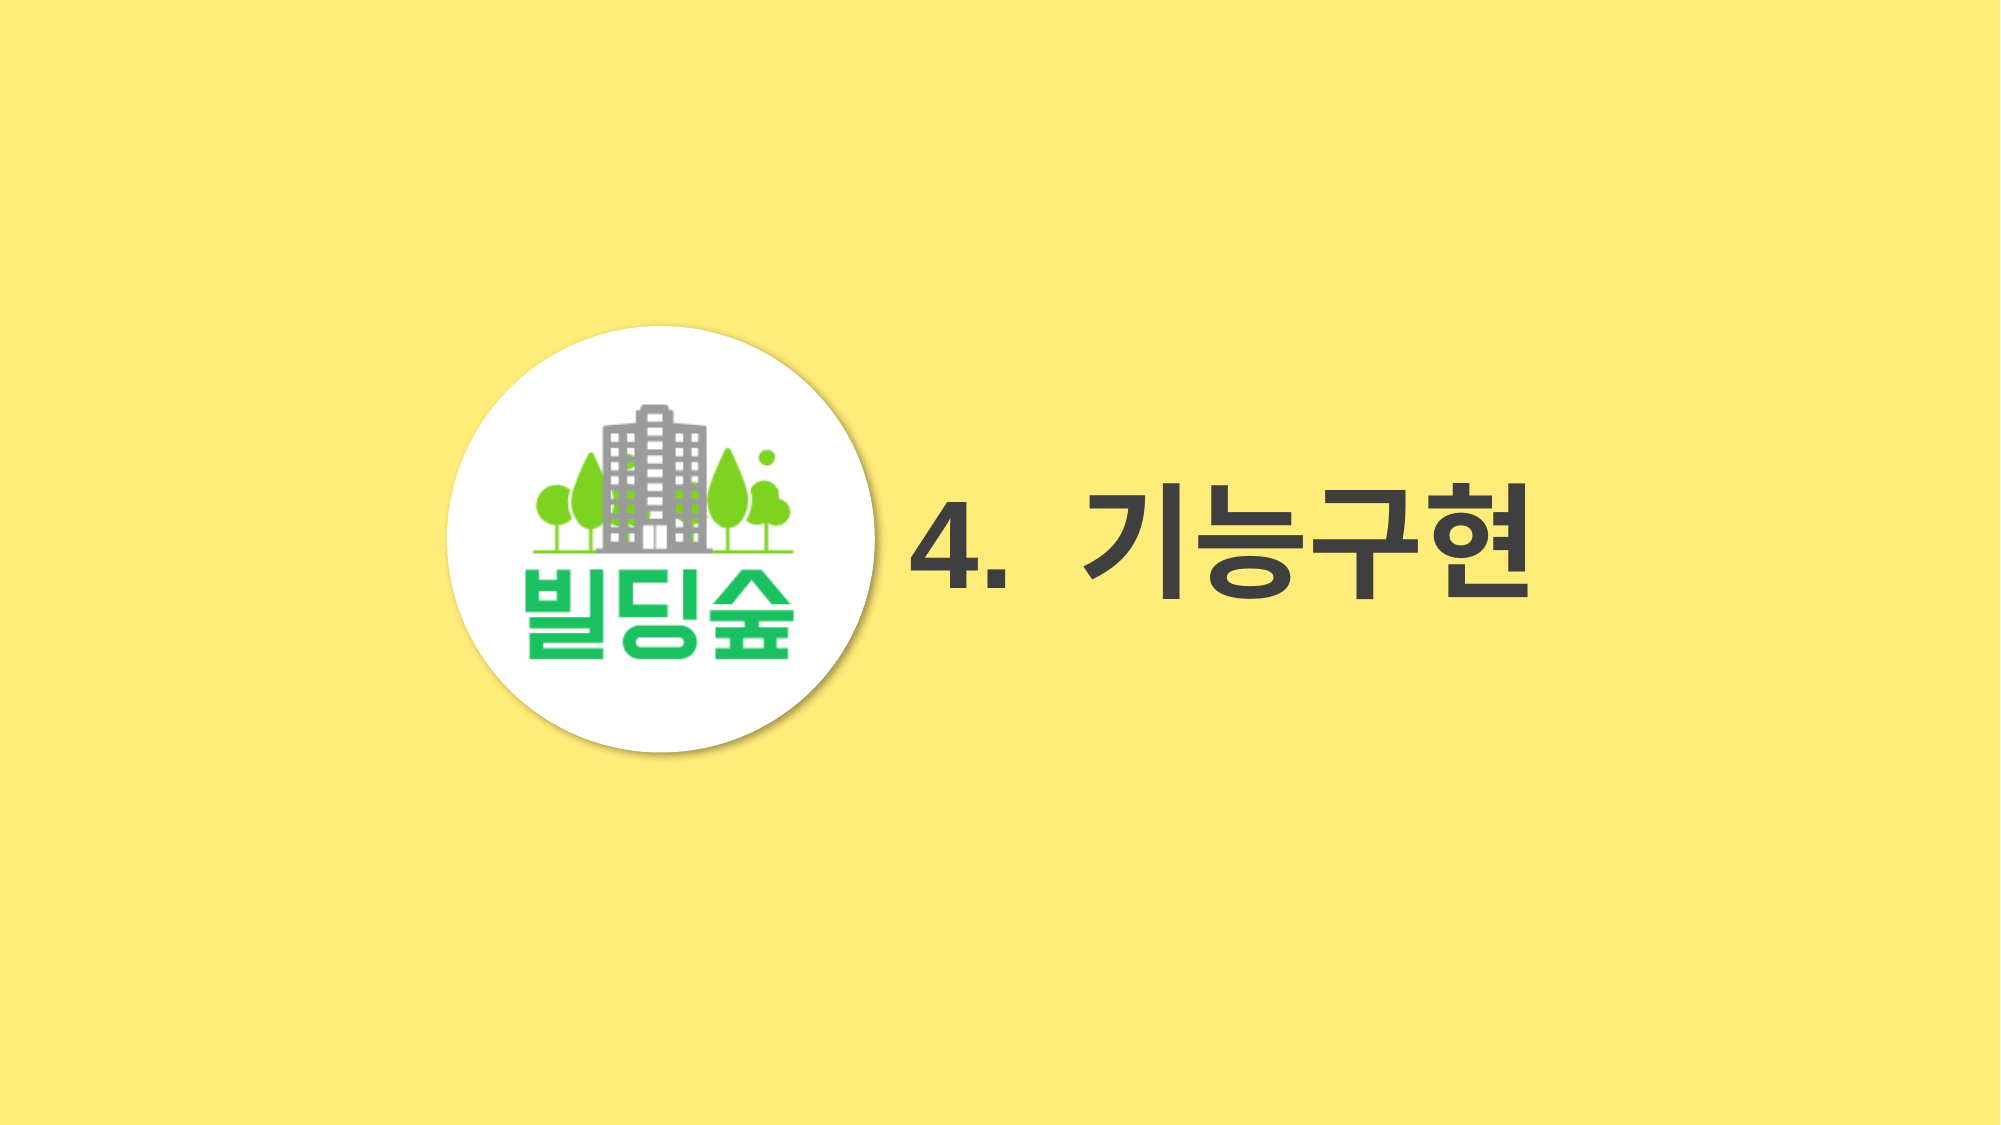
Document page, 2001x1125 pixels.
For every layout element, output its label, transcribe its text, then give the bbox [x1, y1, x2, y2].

text_box [446, 325, 859, 753]
picture [511, 399, 810, 681]
text_box 4. 기능구현 [814, 455, 1652, 621]
